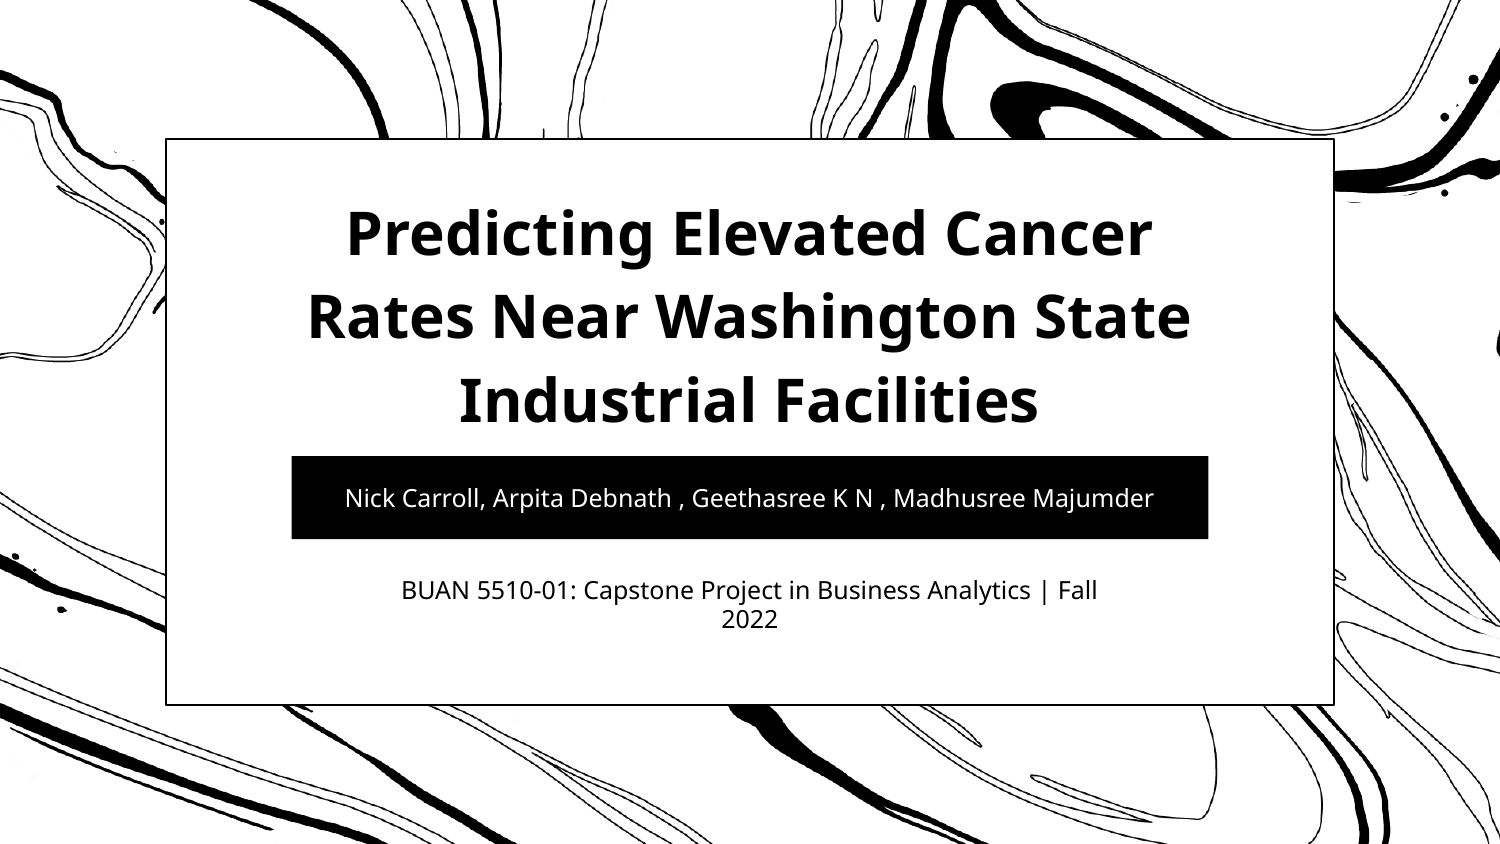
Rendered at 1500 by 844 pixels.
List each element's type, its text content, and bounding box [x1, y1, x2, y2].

text_box Nick Carroll, Arpita Debnath , Geethasree K N , Madhusree Majumder [291, 456, 1209, 540]
subtitle Predicting Elevated Cancer Rates Near Washington State Industrial Facilities [239, 217, 1261, 401]
subtitle BUAN 5510-01: Capstone Project in Business Analytics | Fall 2022 [374, 563, 1126, 647]
picture [0, 0, 1500, 844]
